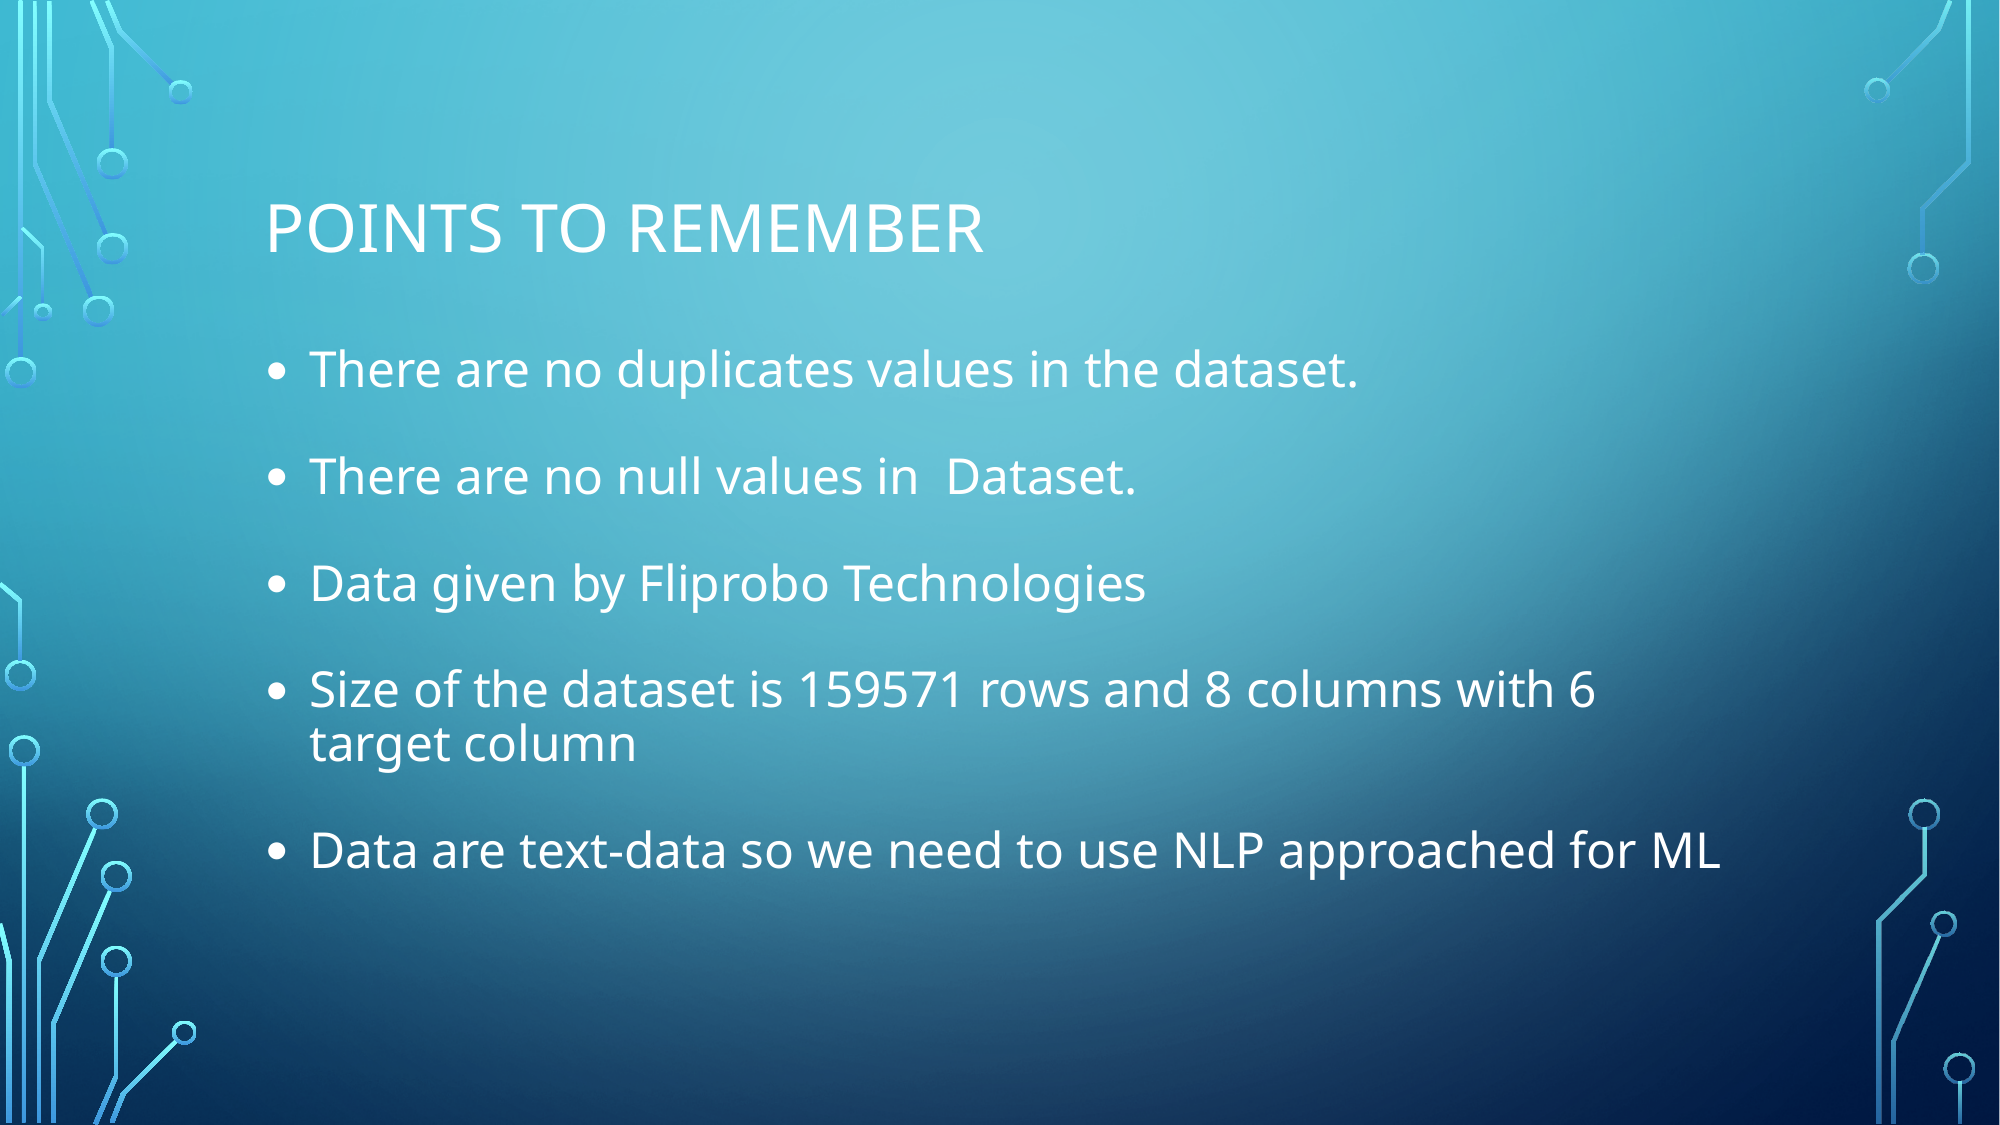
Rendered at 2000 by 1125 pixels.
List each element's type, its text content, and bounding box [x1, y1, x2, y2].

title Points to remember [249, 99, 1750, 275]
list There are no duplicates values in the dataset. There are no null values in Dataset. Data given by Fliprobo Technologies Size of the dataset is 159571 rows and 8 columns with 6 target column Data are text-data so we need to use NLP approached for ML [249, 337, 1750, 944]
